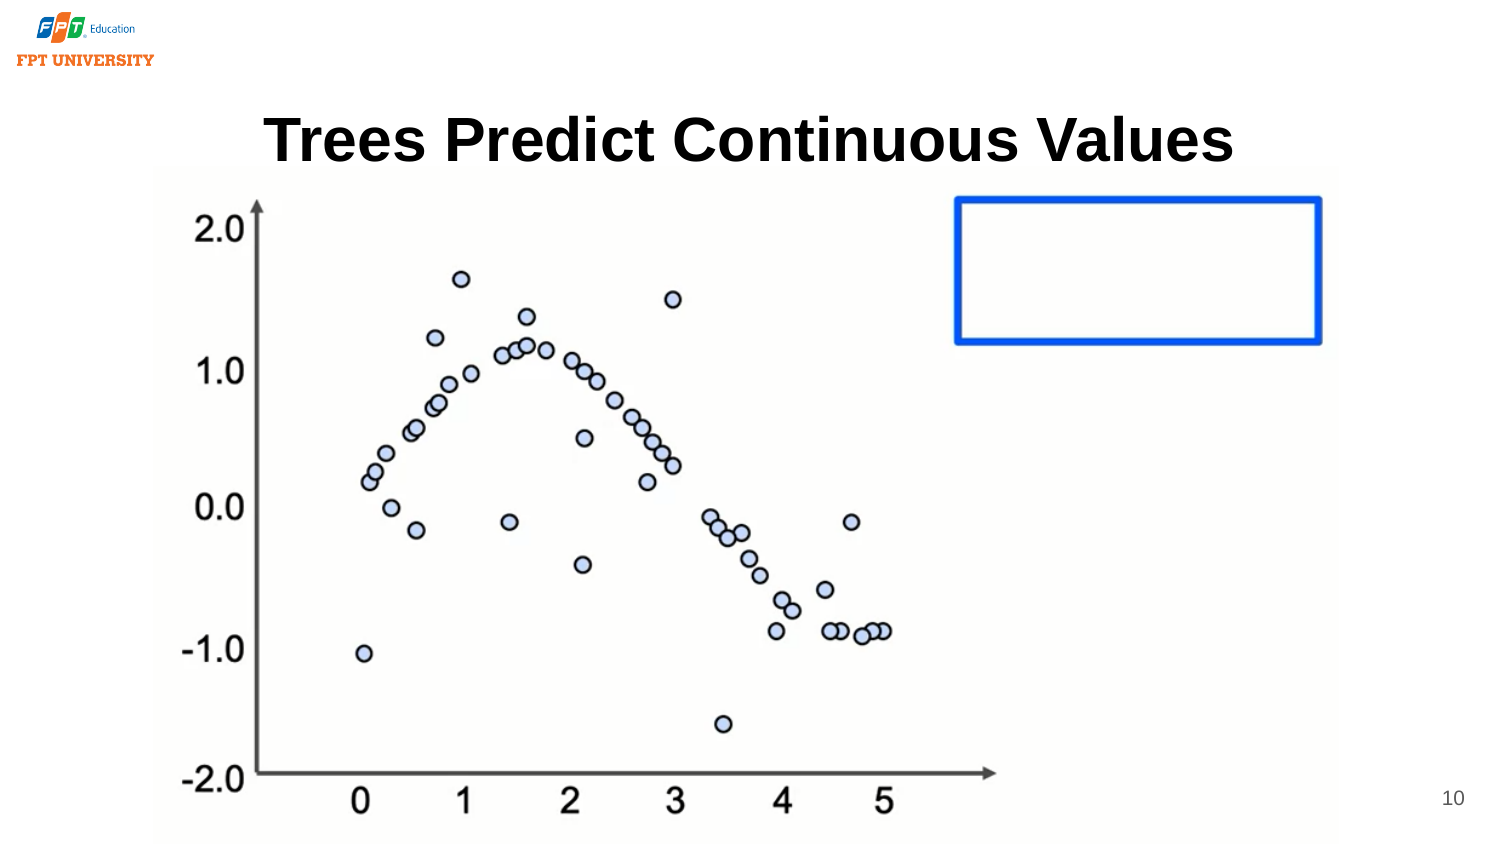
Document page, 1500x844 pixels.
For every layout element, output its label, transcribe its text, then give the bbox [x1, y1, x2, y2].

title Trees Predict Continuous Values [51, 72, 1449, 167]
picture [11, 1, 160, 77]
picture [152, 166, 1339, 844]
slide_number 10 [1389, 764, 1480, 830]
